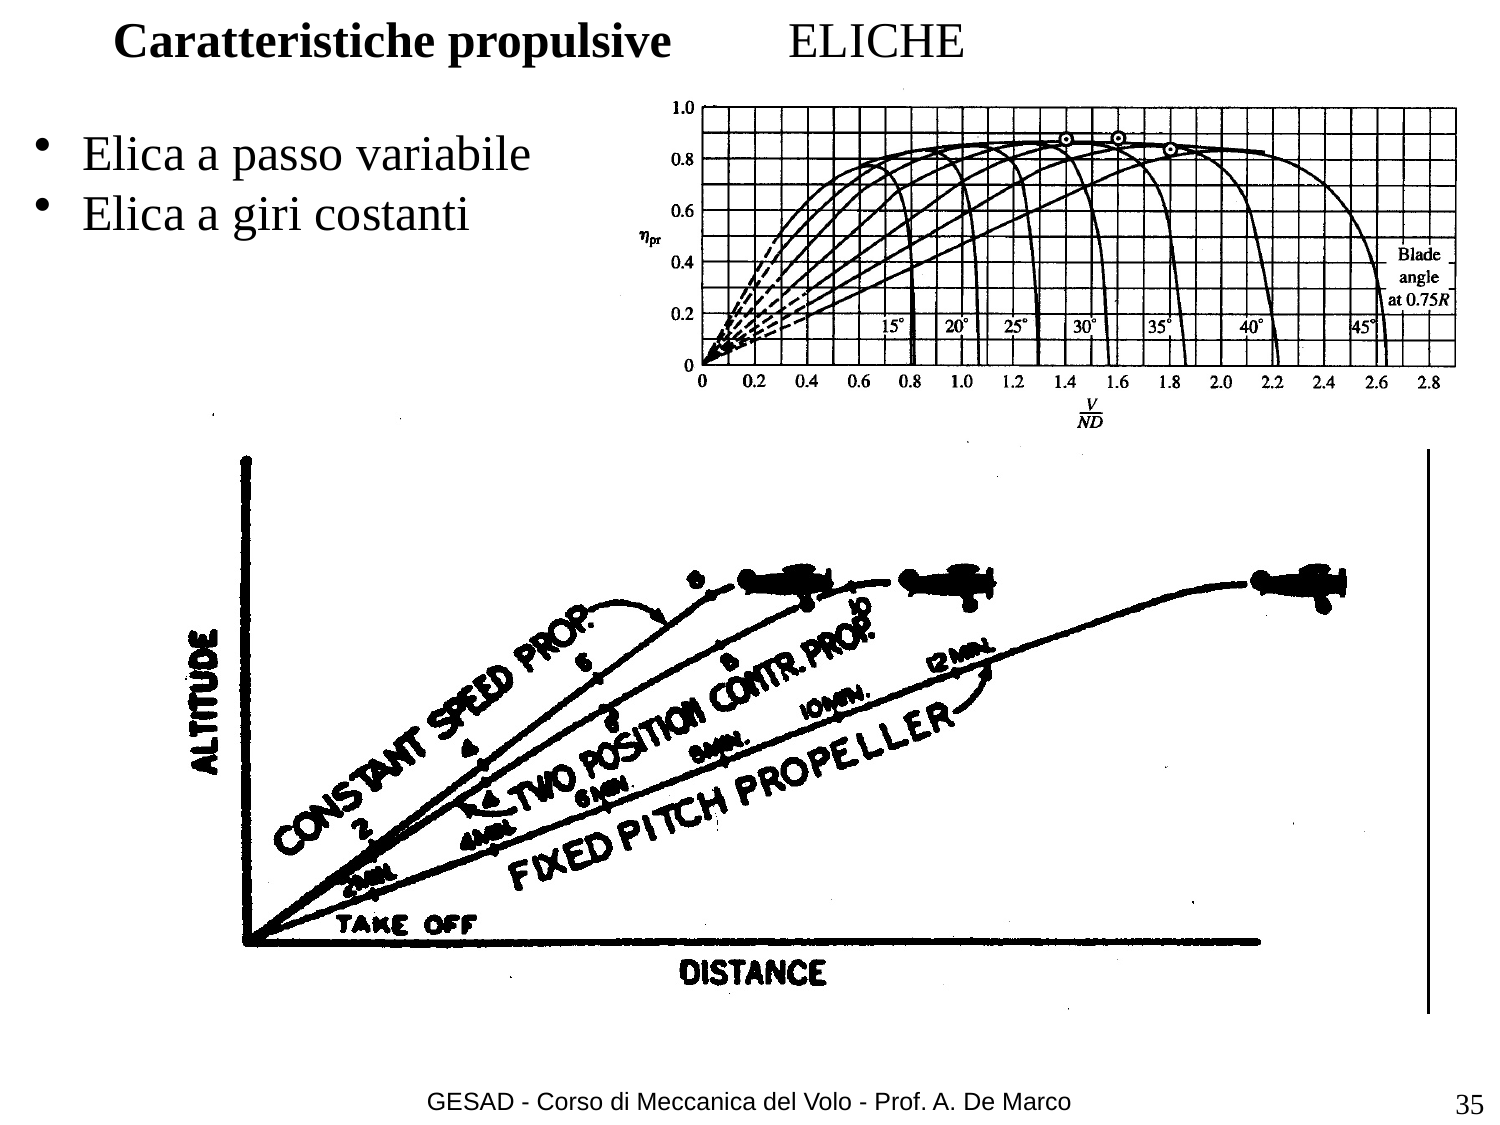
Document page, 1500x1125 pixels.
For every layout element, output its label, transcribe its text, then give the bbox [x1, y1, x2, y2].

picture [147, 66, 1500, 1015]
footer GESAD - Corso di Meccanica del Volo - Prof. A. De Marco [300, 1077, 1200, 1125]
slide_number 35 [1200, 1077, 1500, 1125]
title Caratteristiche propulsive [0, 0, 773, 75]
text_box Elica a passo variabile Elica a giri costanti [19, 113, 547, 249]
text_box ELICHE [773, 0, 982, 64]
